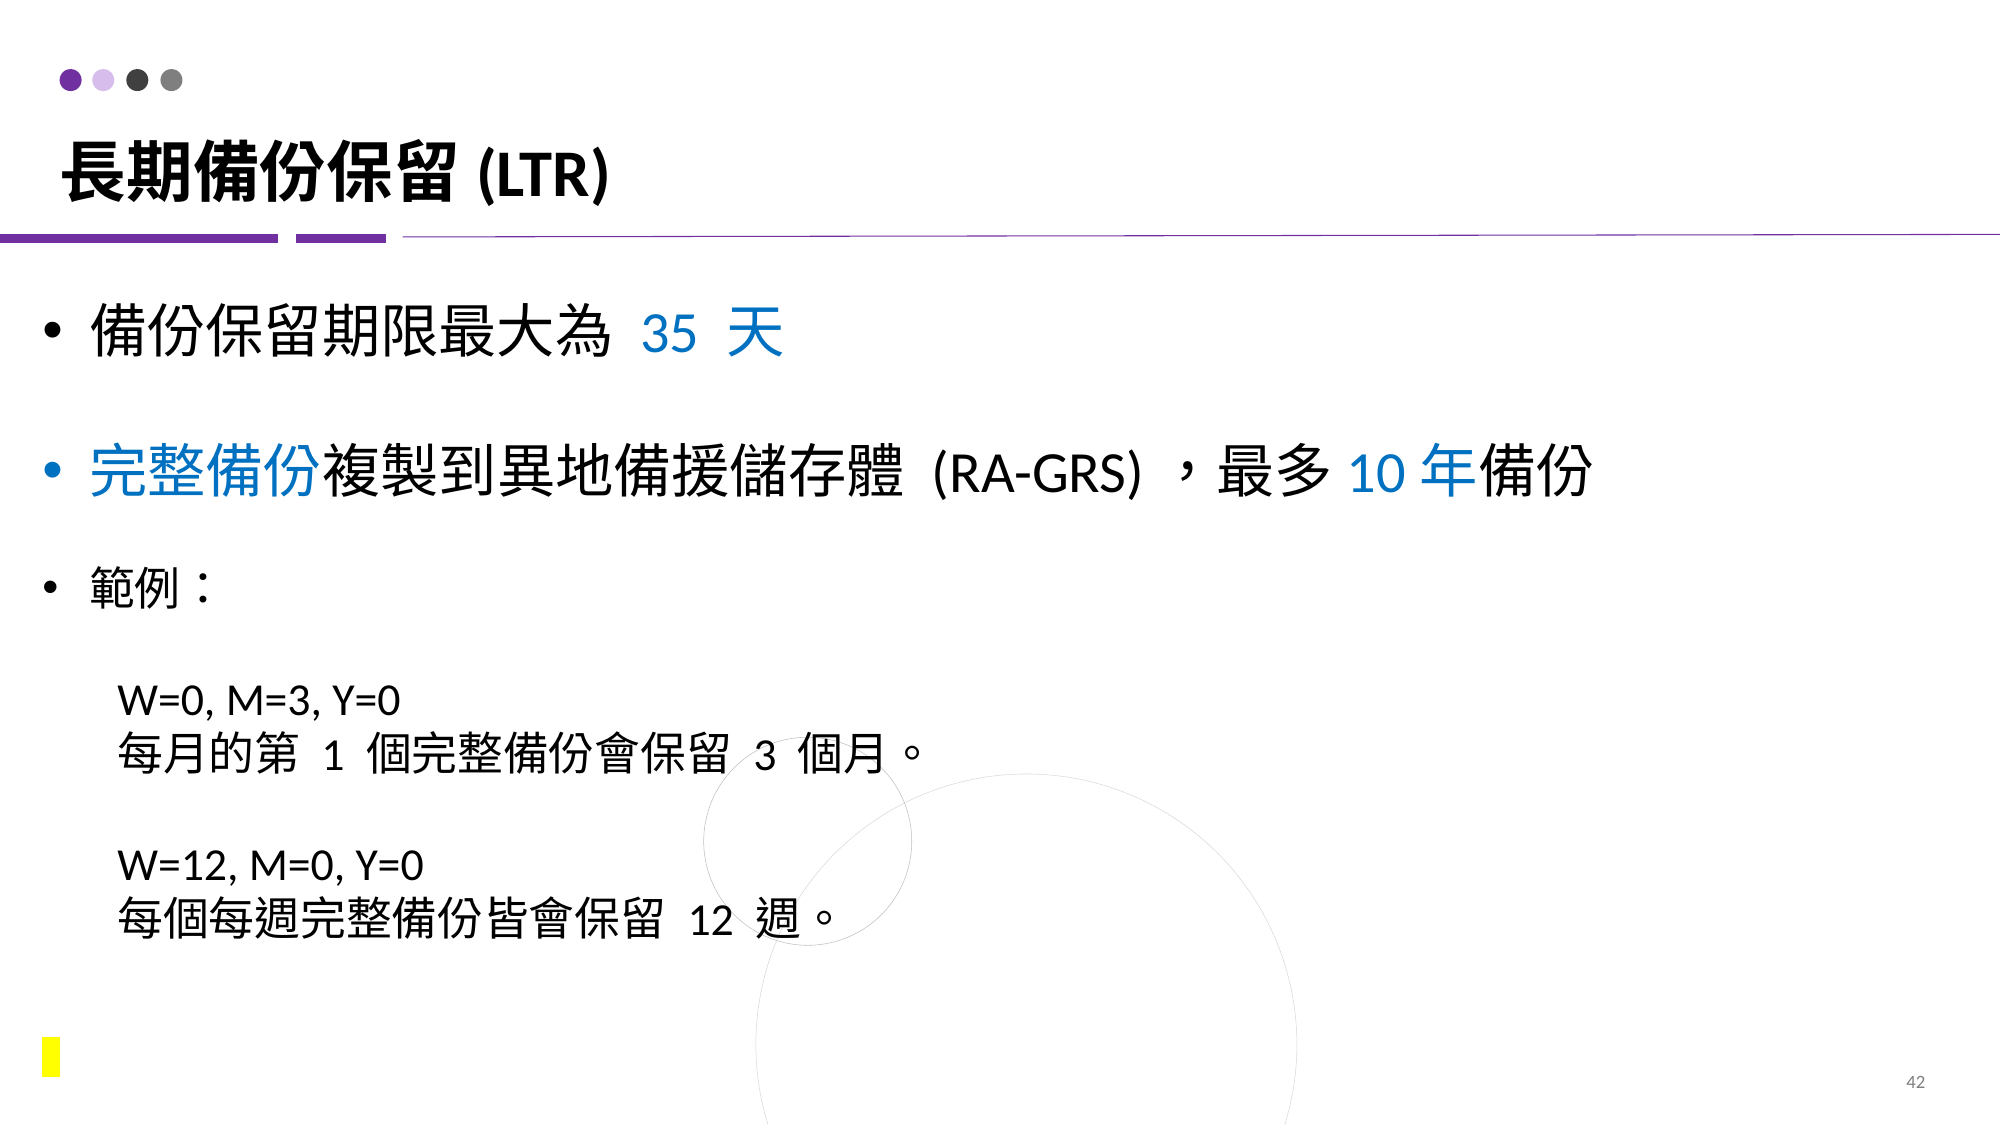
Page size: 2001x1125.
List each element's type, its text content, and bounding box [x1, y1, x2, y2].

text_box 備份保留期限最大為 35 天 完整備份複製到異地備援儲存體 (RA-GRS)，最多10年備份 範例： W=0, M=3, Y=0 每月的第 1 個完整備份會保留 3 個月。 W=12, M=0, Y=0 每個每週完整備份皆會保留 12 週。 [27, 287, 1759, 1125]
slide_number 42 [1759, 1060, 1941, 1102]
title 長期備份保留(LTR) [59, 40, 1941, 211]
